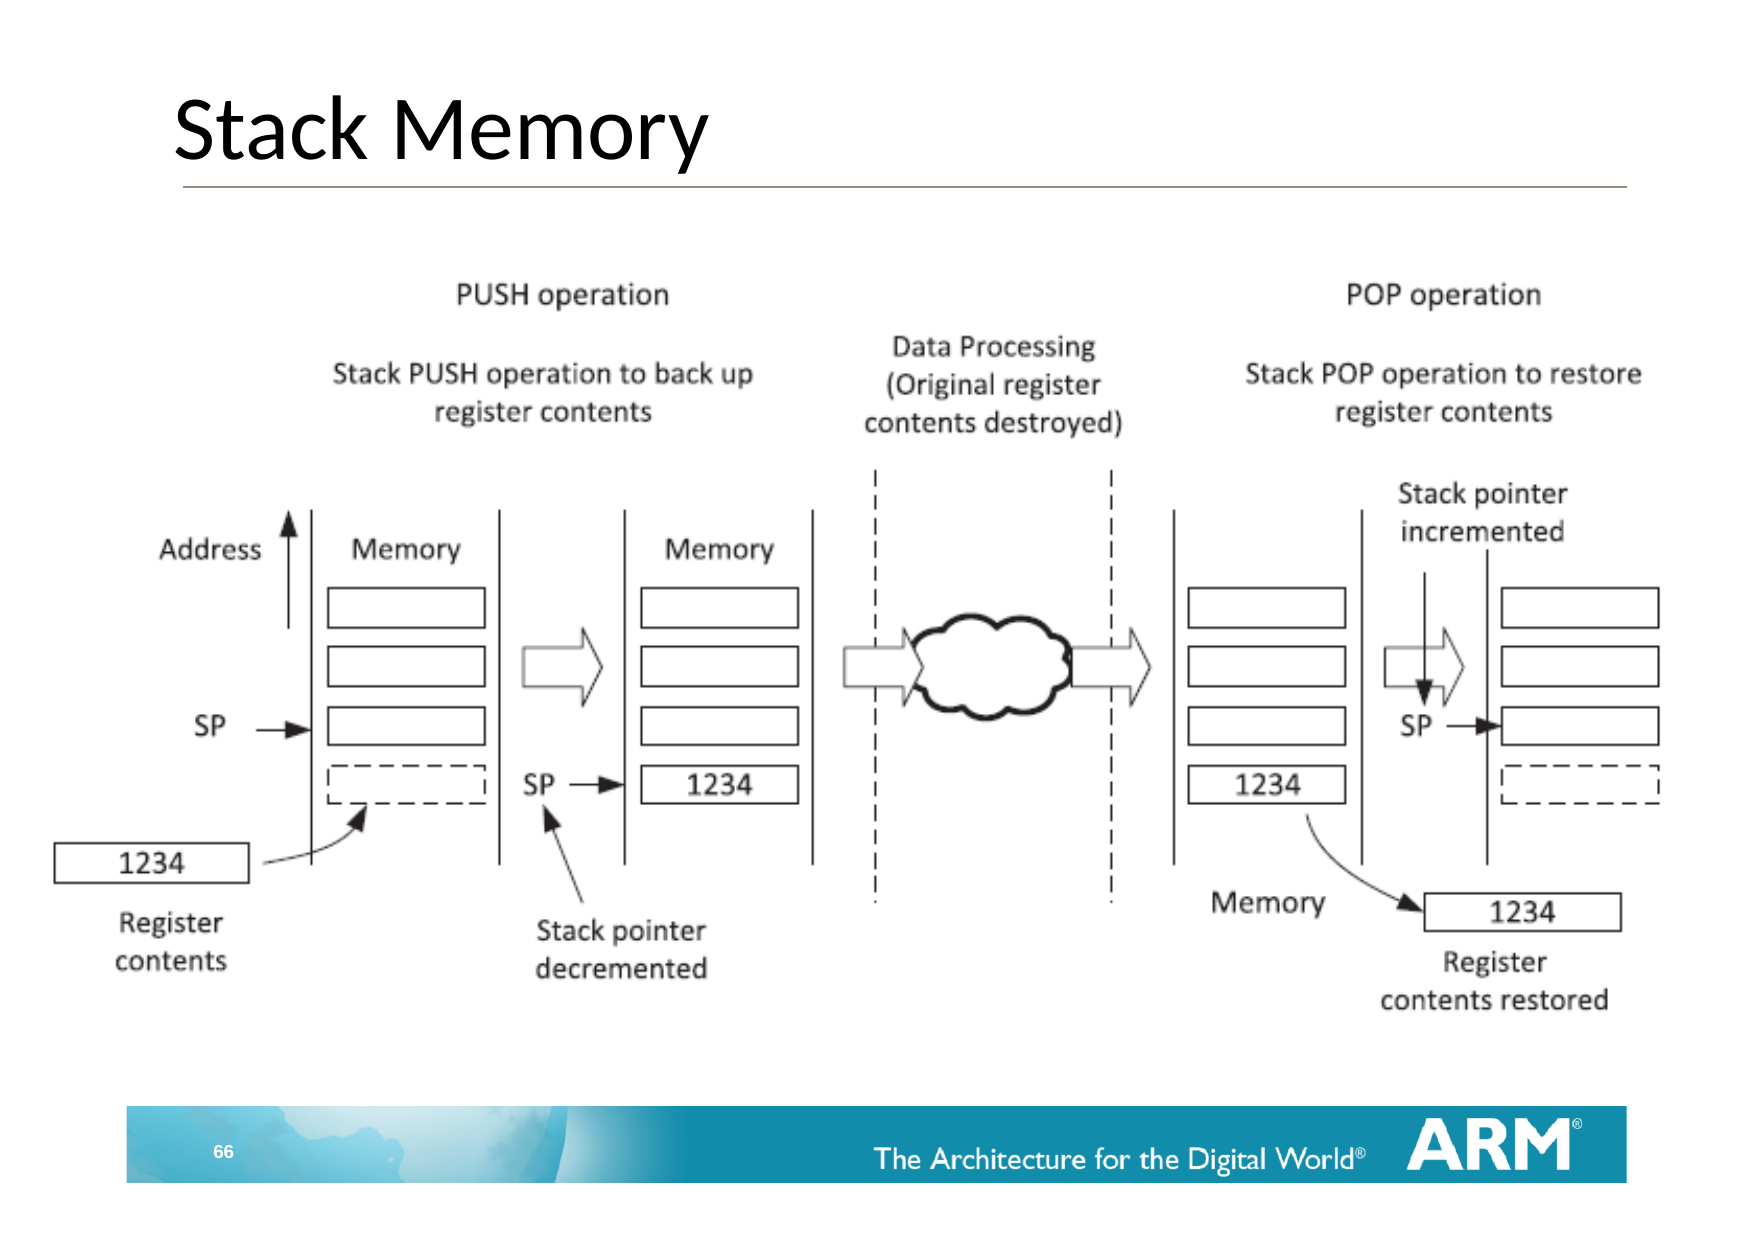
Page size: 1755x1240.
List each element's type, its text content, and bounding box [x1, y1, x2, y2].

picture [52, 209, 1702, 1031]
picture [126, 1106, 1627, 1183]
slide_number 66 [198, 1139, 287, 1187]
title Stack Memory [173, 80, 1581, 172]
